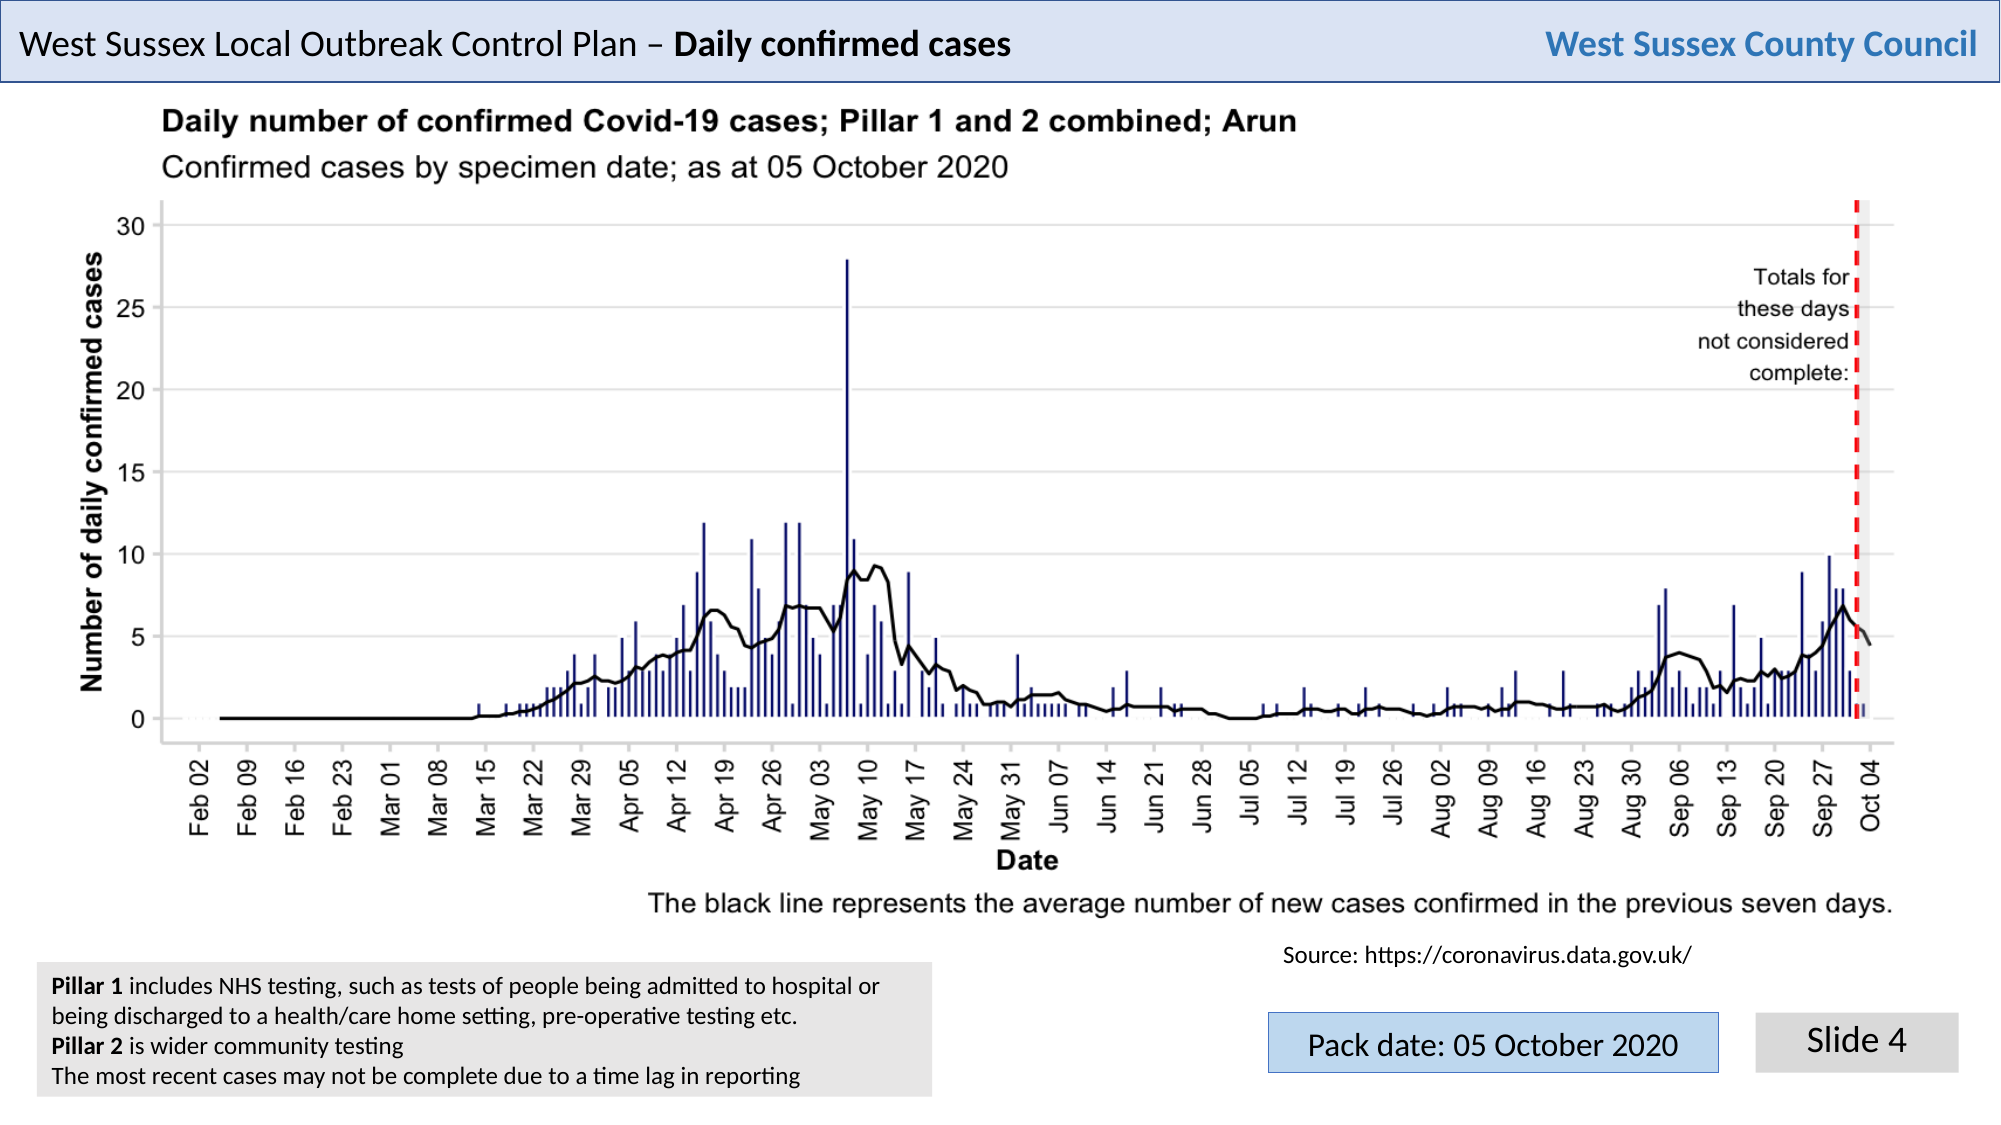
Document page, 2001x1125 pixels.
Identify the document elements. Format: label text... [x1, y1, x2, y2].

picture [63, 91, 1912, 935]
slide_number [1268, 1012, 1719, 1073]
list Source: https://coronavirus.data.gov.uk/ [1268, 935, 1912, 995]
list Slide 4 [1755, 1012, 1959, 1073]
